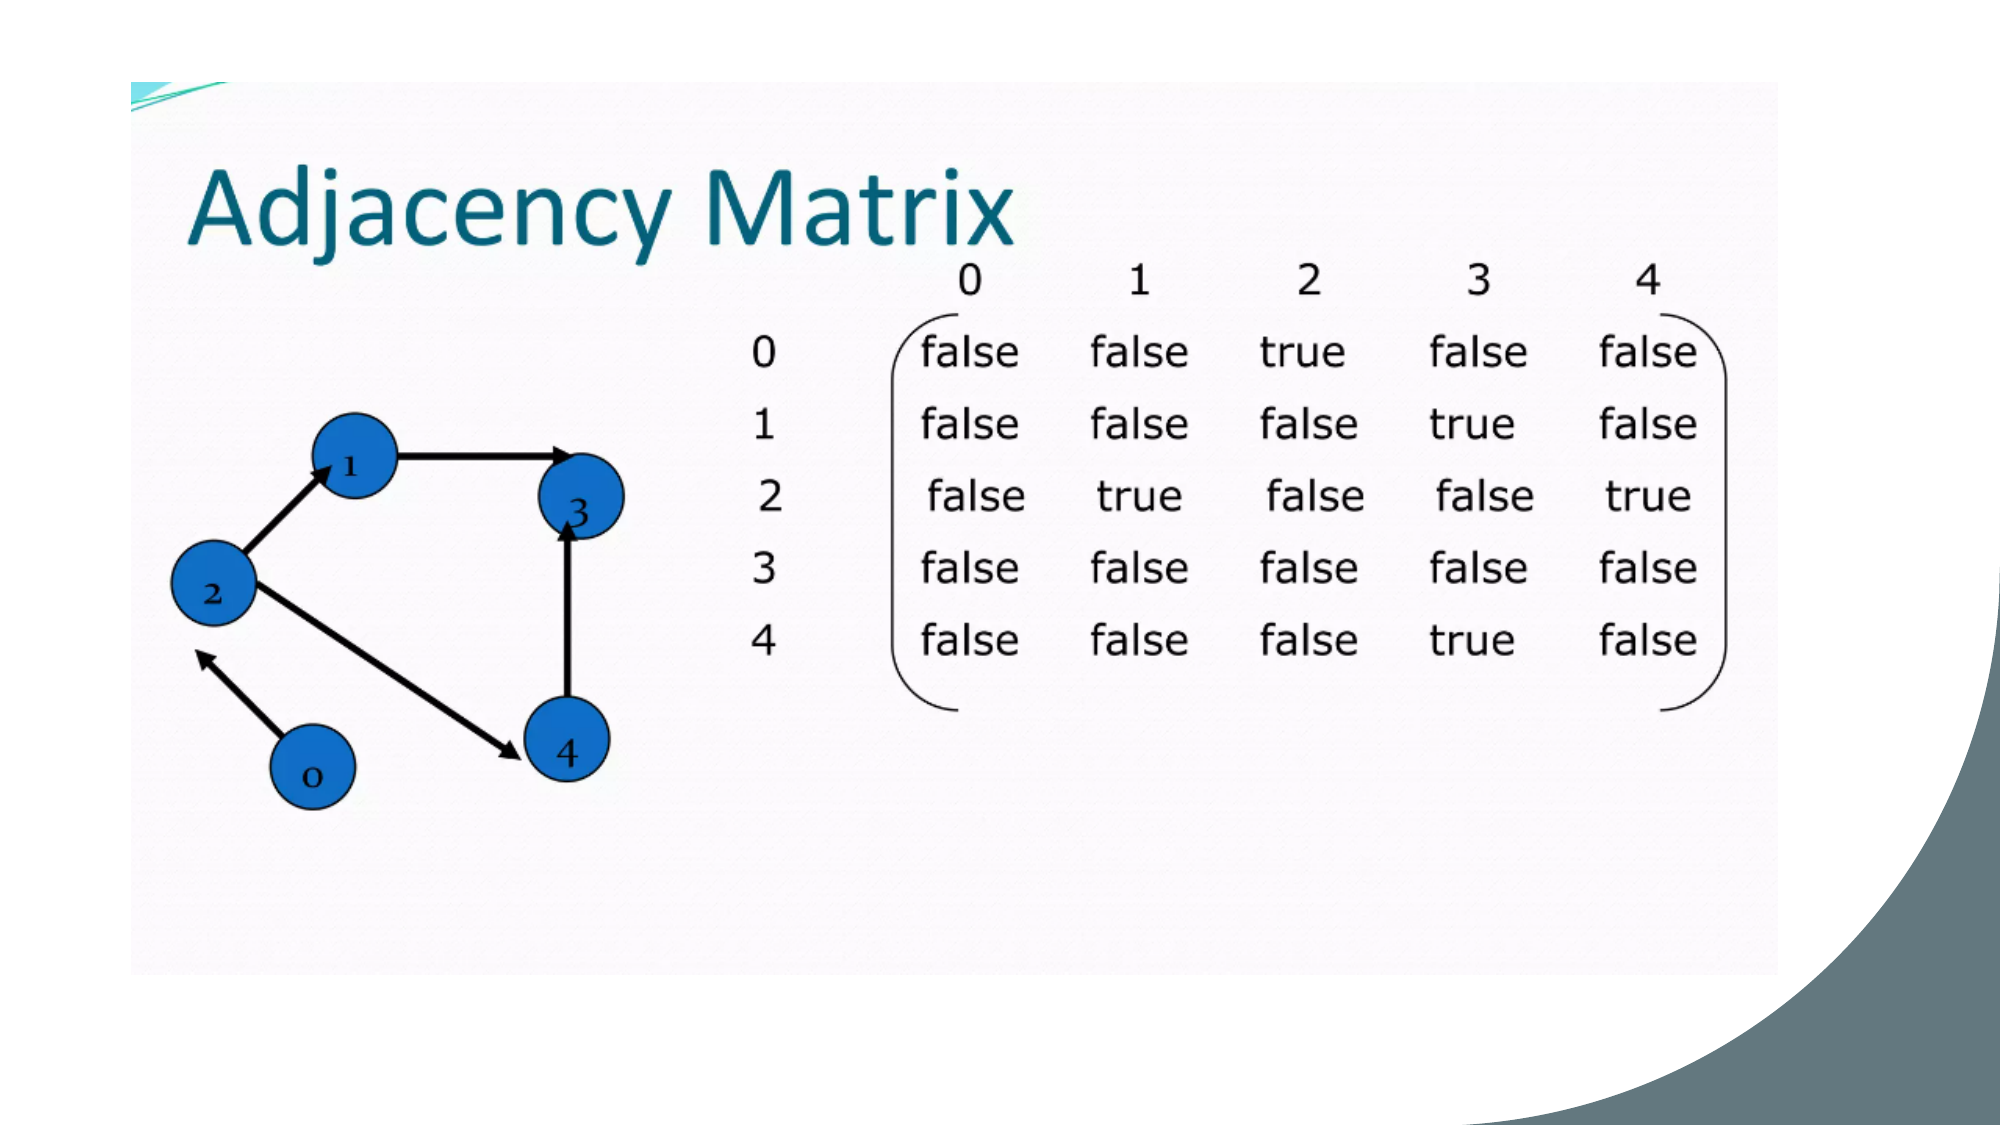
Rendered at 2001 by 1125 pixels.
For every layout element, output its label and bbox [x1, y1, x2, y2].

picture [131, 82, 1778, 975]
